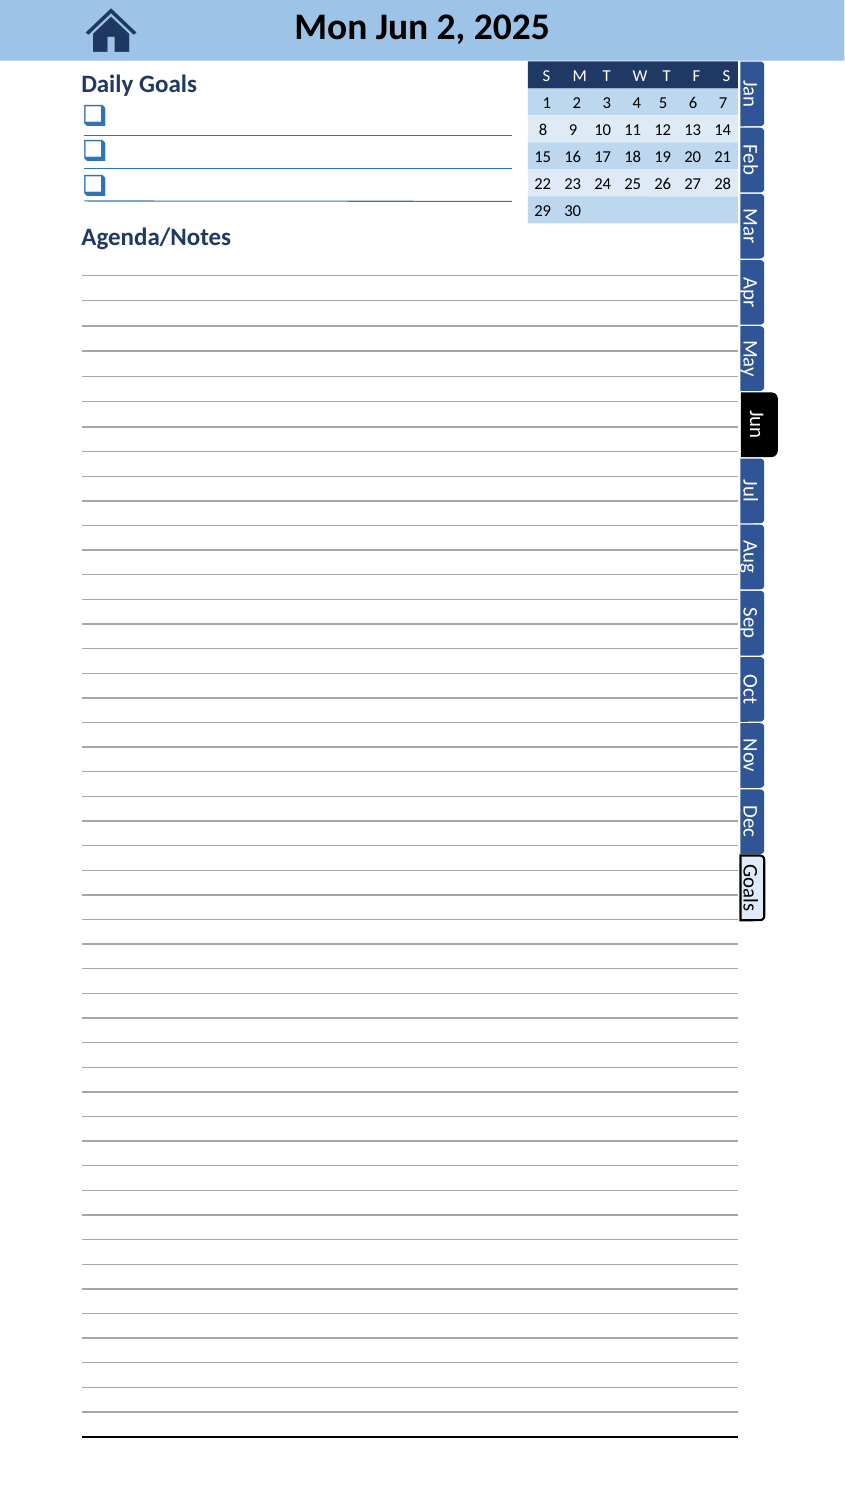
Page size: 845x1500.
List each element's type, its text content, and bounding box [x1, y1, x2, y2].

list Mon Jun 2, 2025 [190, 0, 655, 61]
picture [82, 1, 140, 59]
